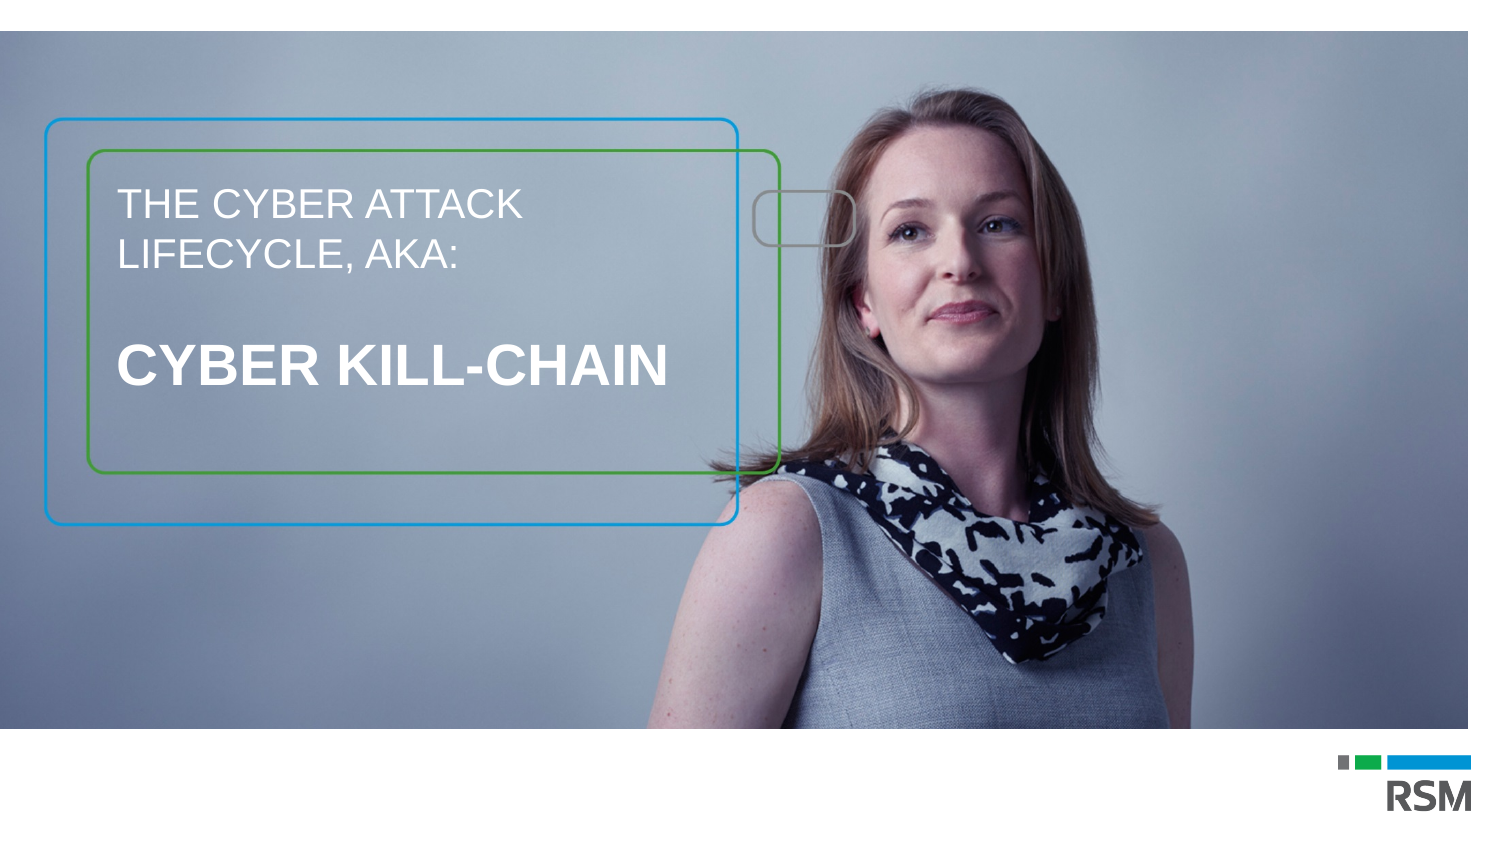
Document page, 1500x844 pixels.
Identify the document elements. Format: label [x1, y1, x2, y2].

picture [0, 27, 1471, 730]
picture [1338, 755, 1471, 812]
